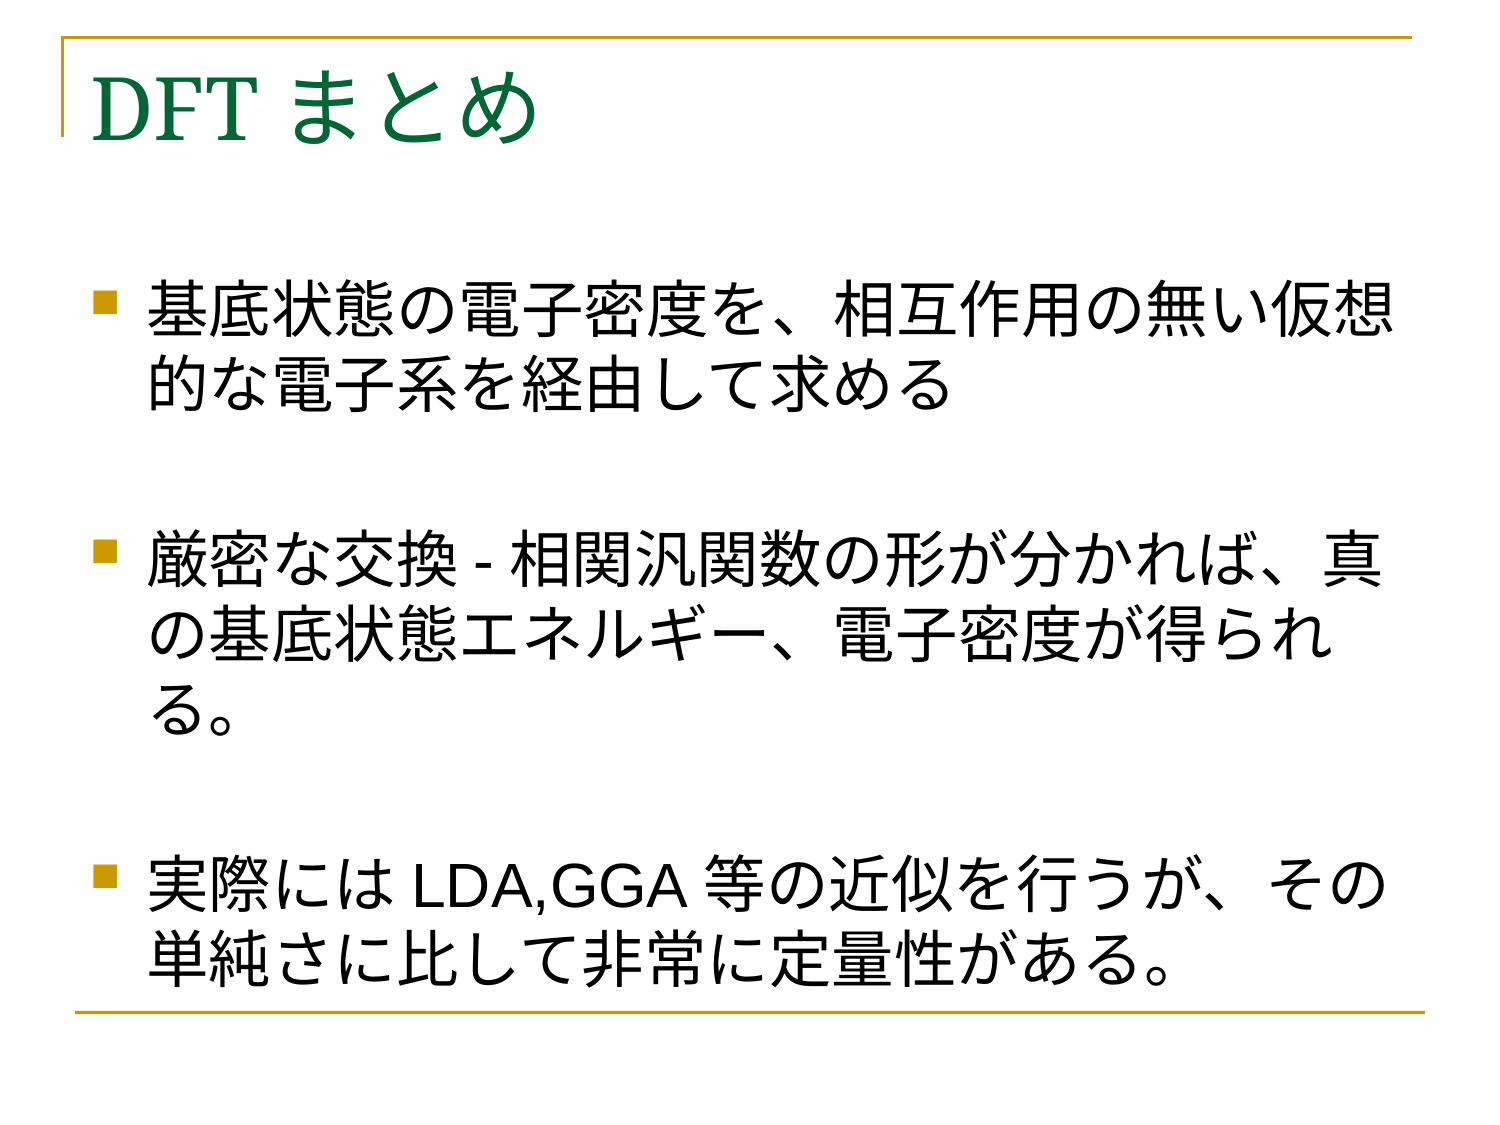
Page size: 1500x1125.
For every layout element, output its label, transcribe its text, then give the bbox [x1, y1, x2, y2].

list 基底状態の電子密度を、相互作用の無い仮想的な電子系を経由して求める 厳密な交換-相関汎関数の形が分かれば、真の基底状態エネルギー、電子密度が得られる。 実際にはLDA,GGA等の近似を行うが、その単純さに比して非常に定量性がある。 [75, 262, 1425, 1006]
title DFTまとめ [75, 45, 1425, 233]
